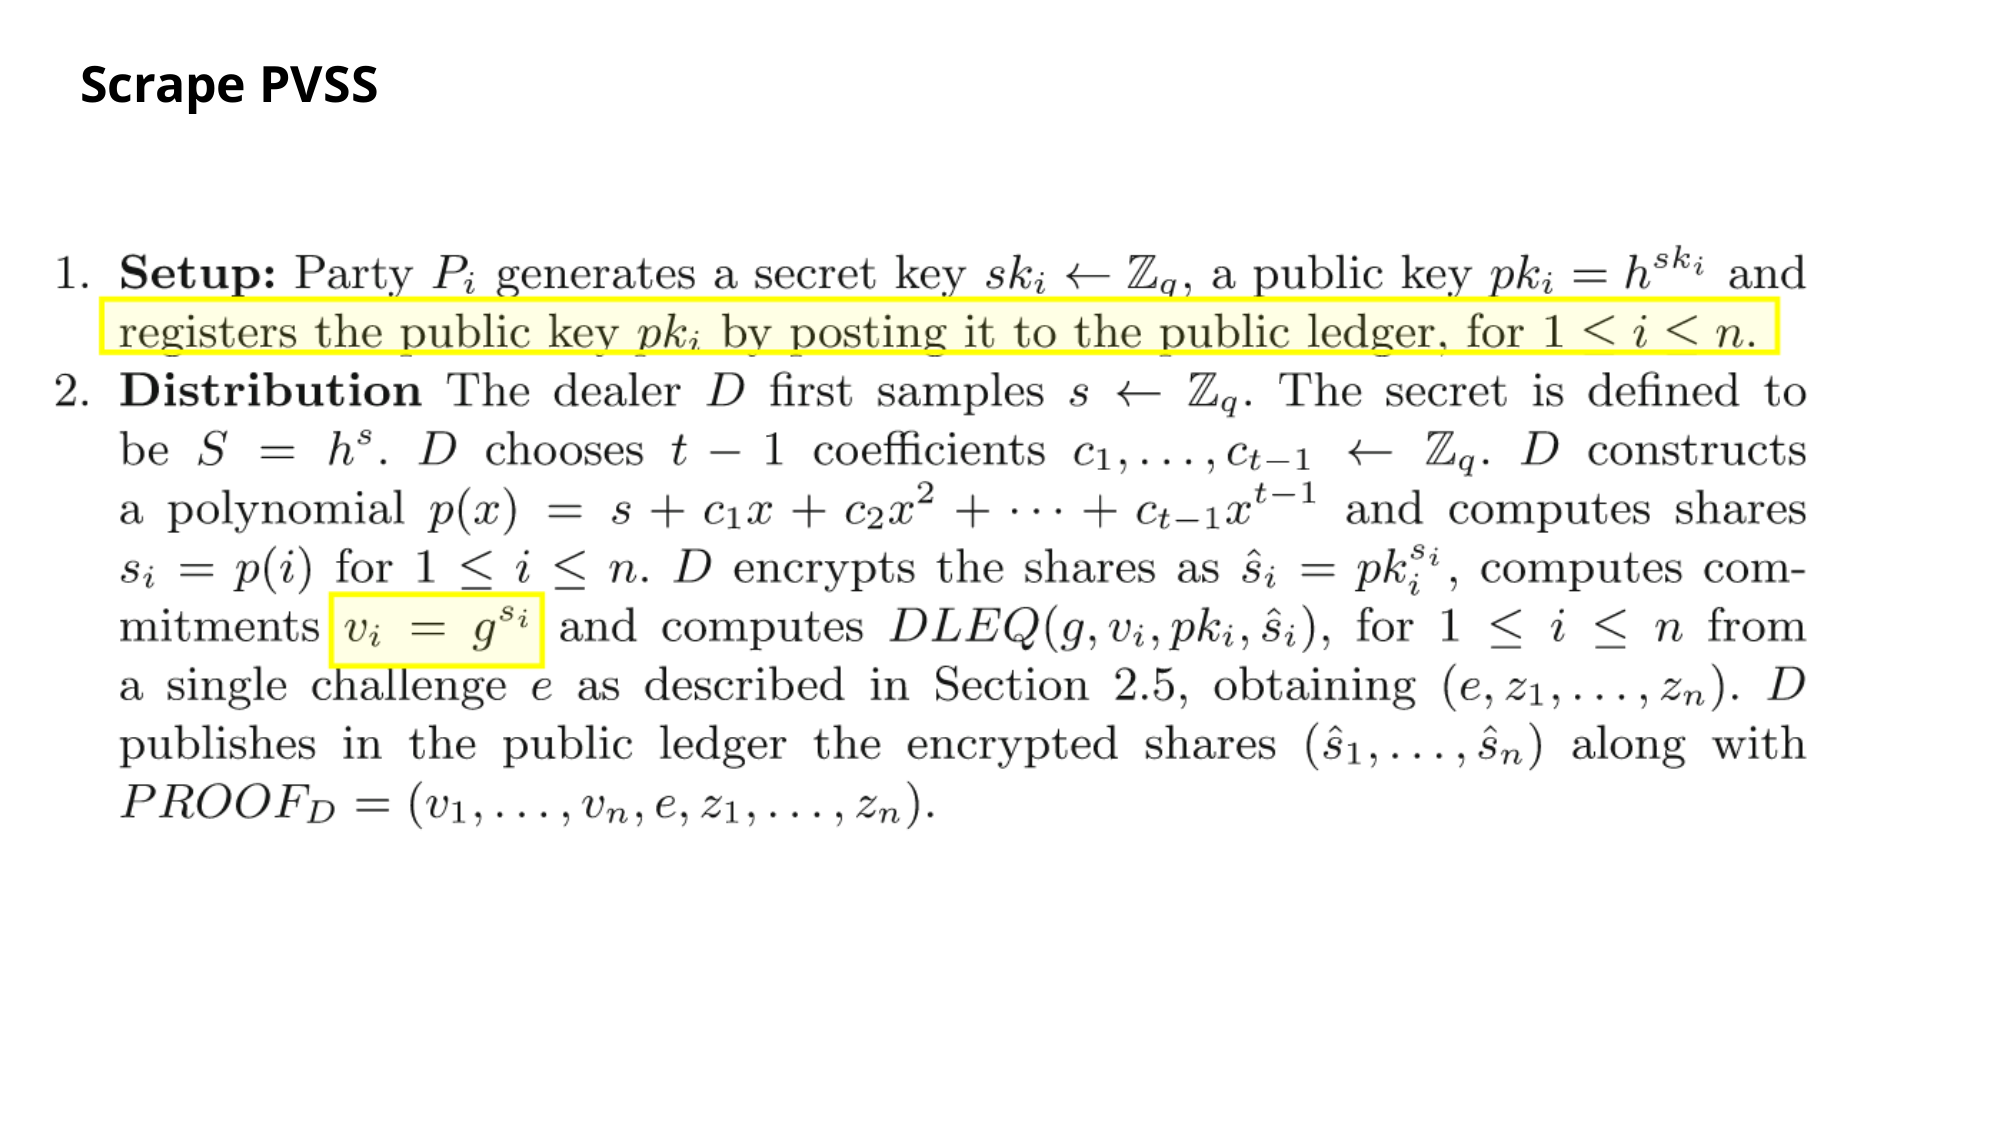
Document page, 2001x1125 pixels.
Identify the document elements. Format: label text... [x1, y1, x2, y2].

picture [38, 241, 1817, 839]
text_box Scrape PVSS [65, 44, 654, 120]
